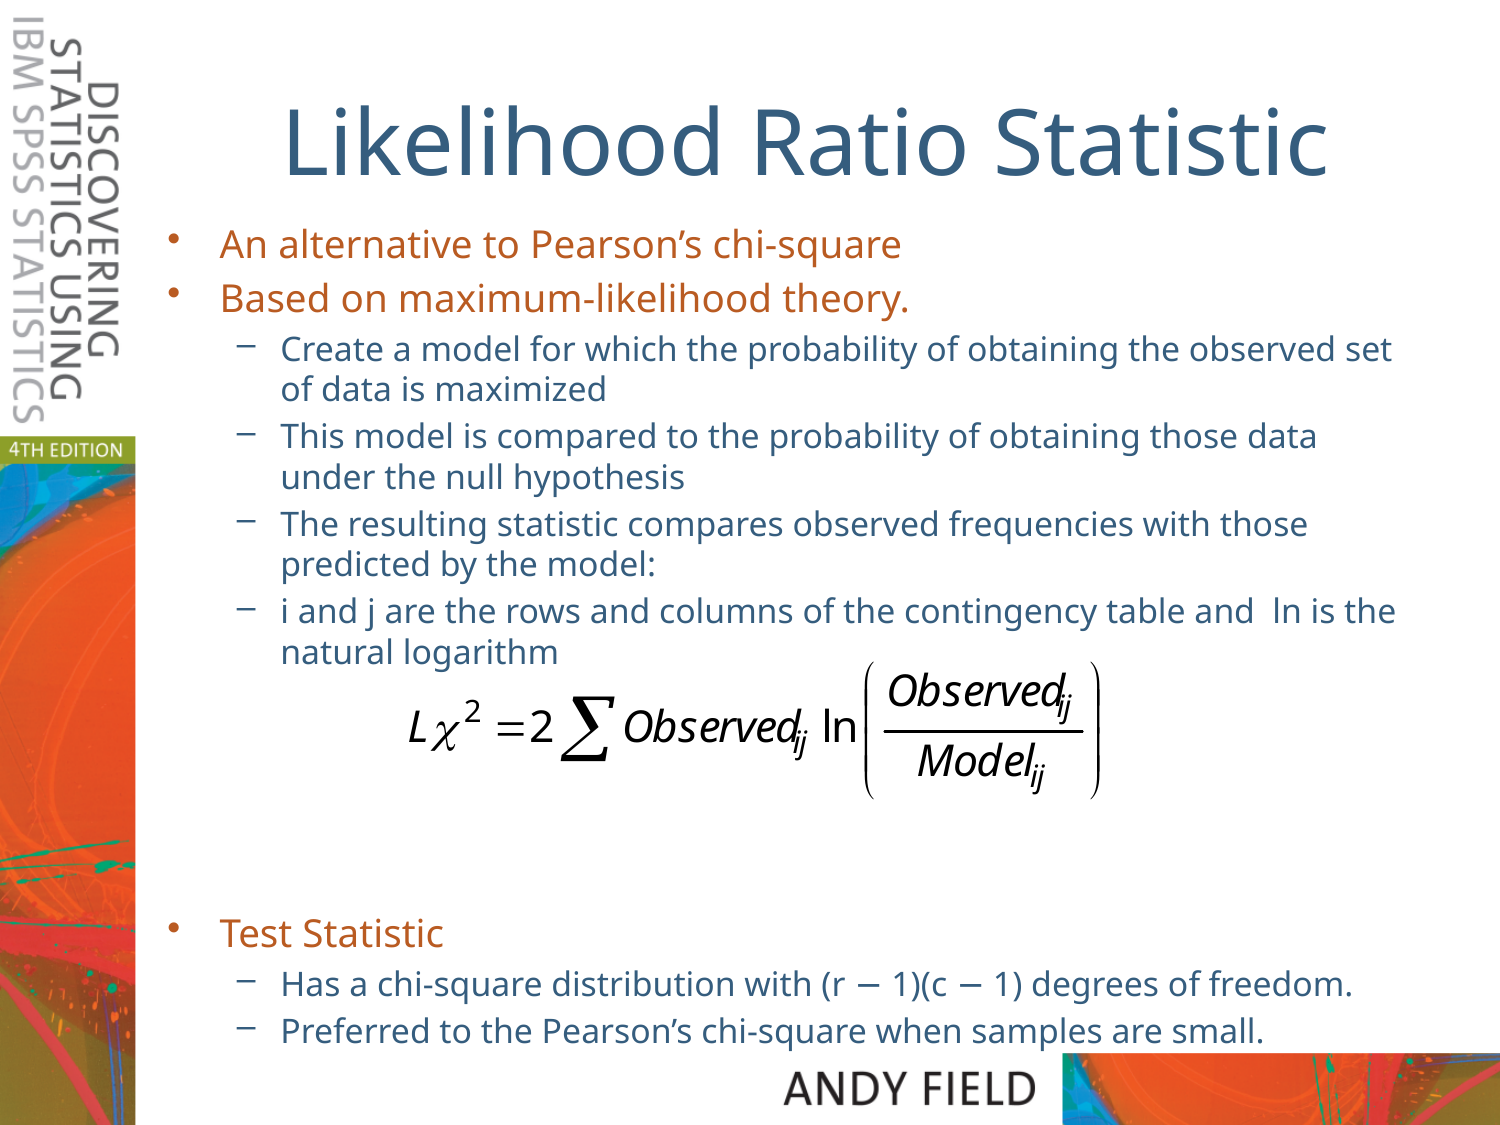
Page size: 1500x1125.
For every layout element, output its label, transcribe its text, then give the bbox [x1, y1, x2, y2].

title Likelihood Ratio Statistic [187, 45, 1425, 212]
list An alternative to Pearson’s chi-square Based on maximum-likelihood theory. Create a model for which the probability of obtaining the observed set of data is maximized This model is compared to the probability of obtaining those data under the null hypothesis The resulting statistic compares observed frequencies with those predicted by the model: i and j are the rows and columns of the contingency table and ln is the natural logarithm Test Statistic Has a chi-square distribution with (r − 1)(c − 1) degrees of freedom. Preferred to the Pearson’s chi-square when samples are small. [152, 212, 1425, 1063]
picture [399, 649, 1113, 813]
